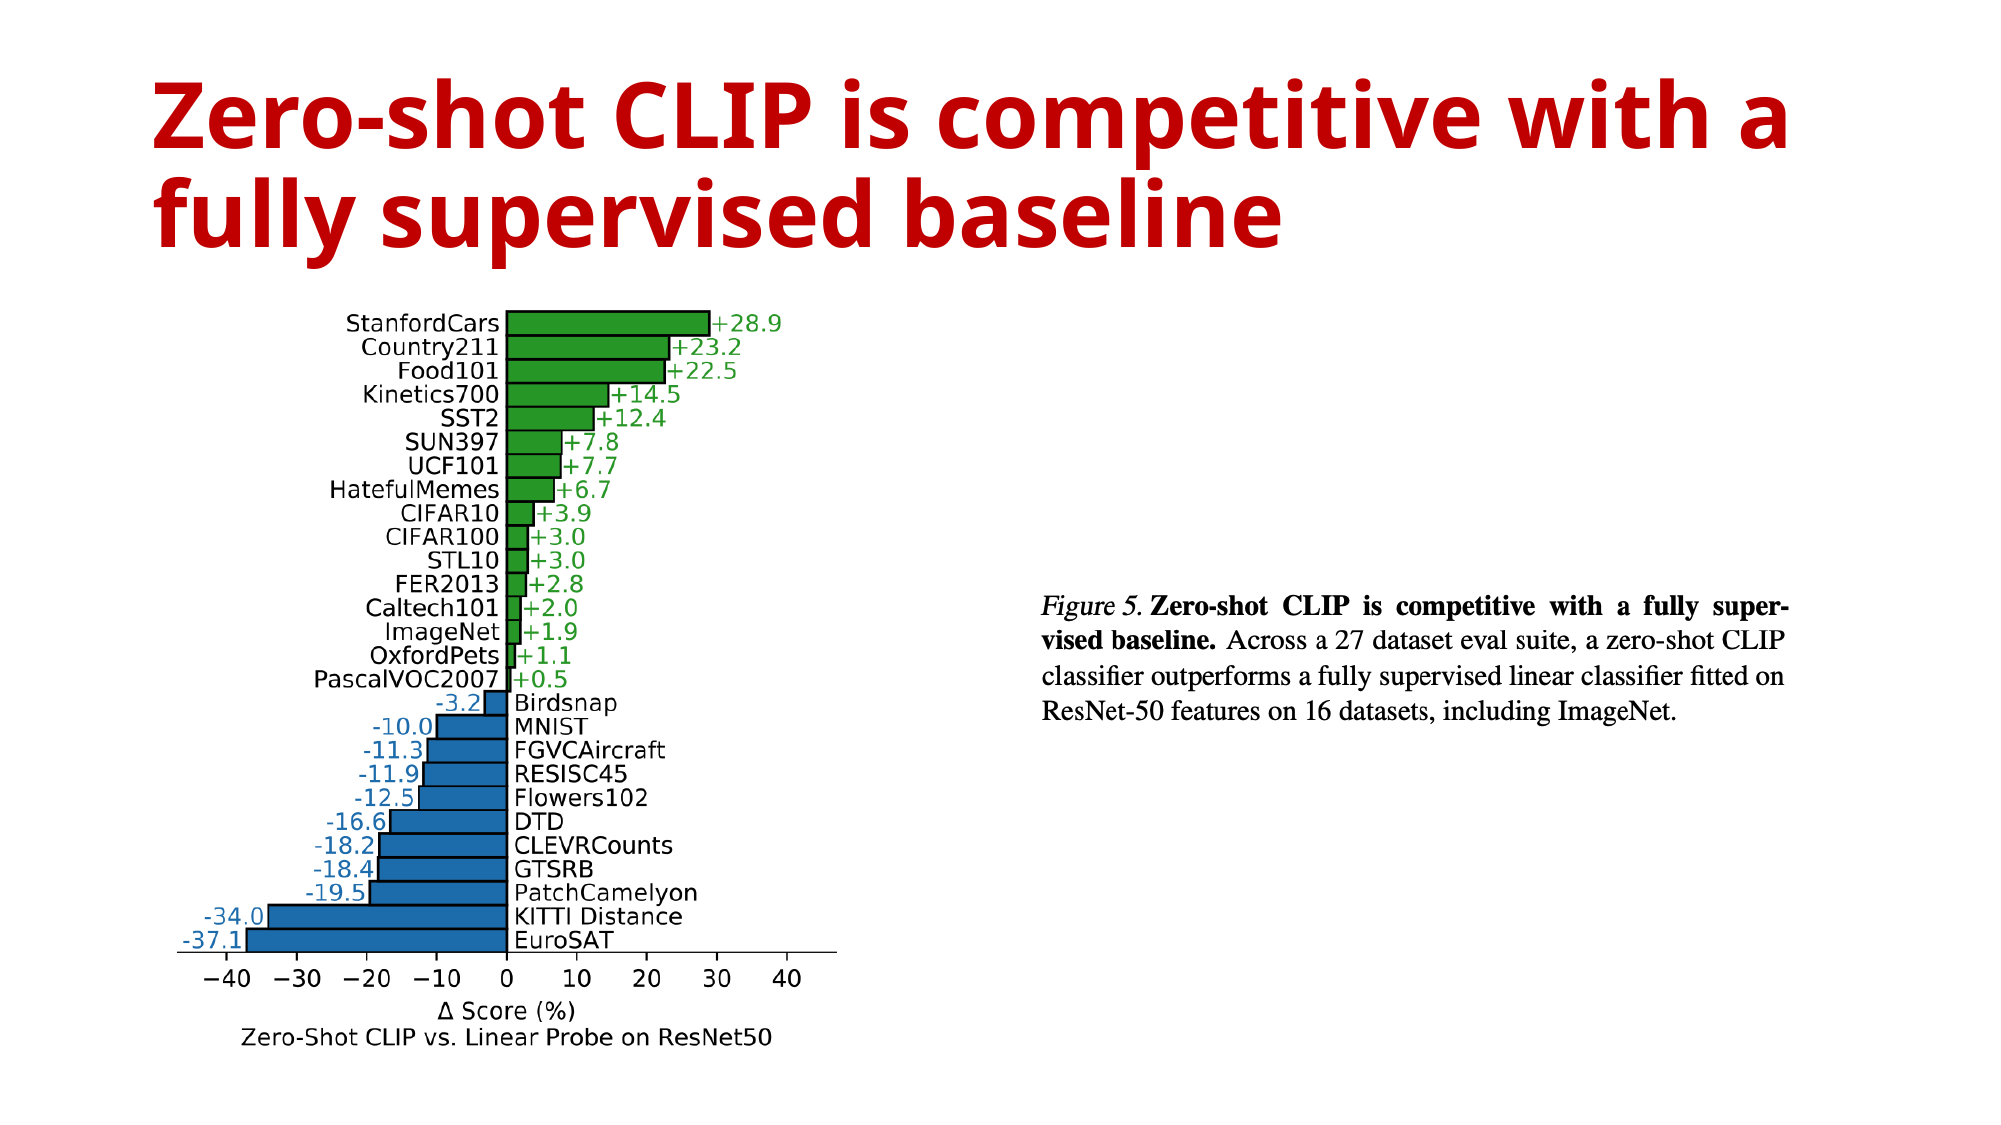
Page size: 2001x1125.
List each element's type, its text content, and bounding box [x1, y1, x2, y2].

title Zero-shot CLIP is competitive with a fully supervised baseline [137, 59, 1863, 278]
picture [148, 294, 878, 1066]
picture [1011, 586, 1830, 734]
